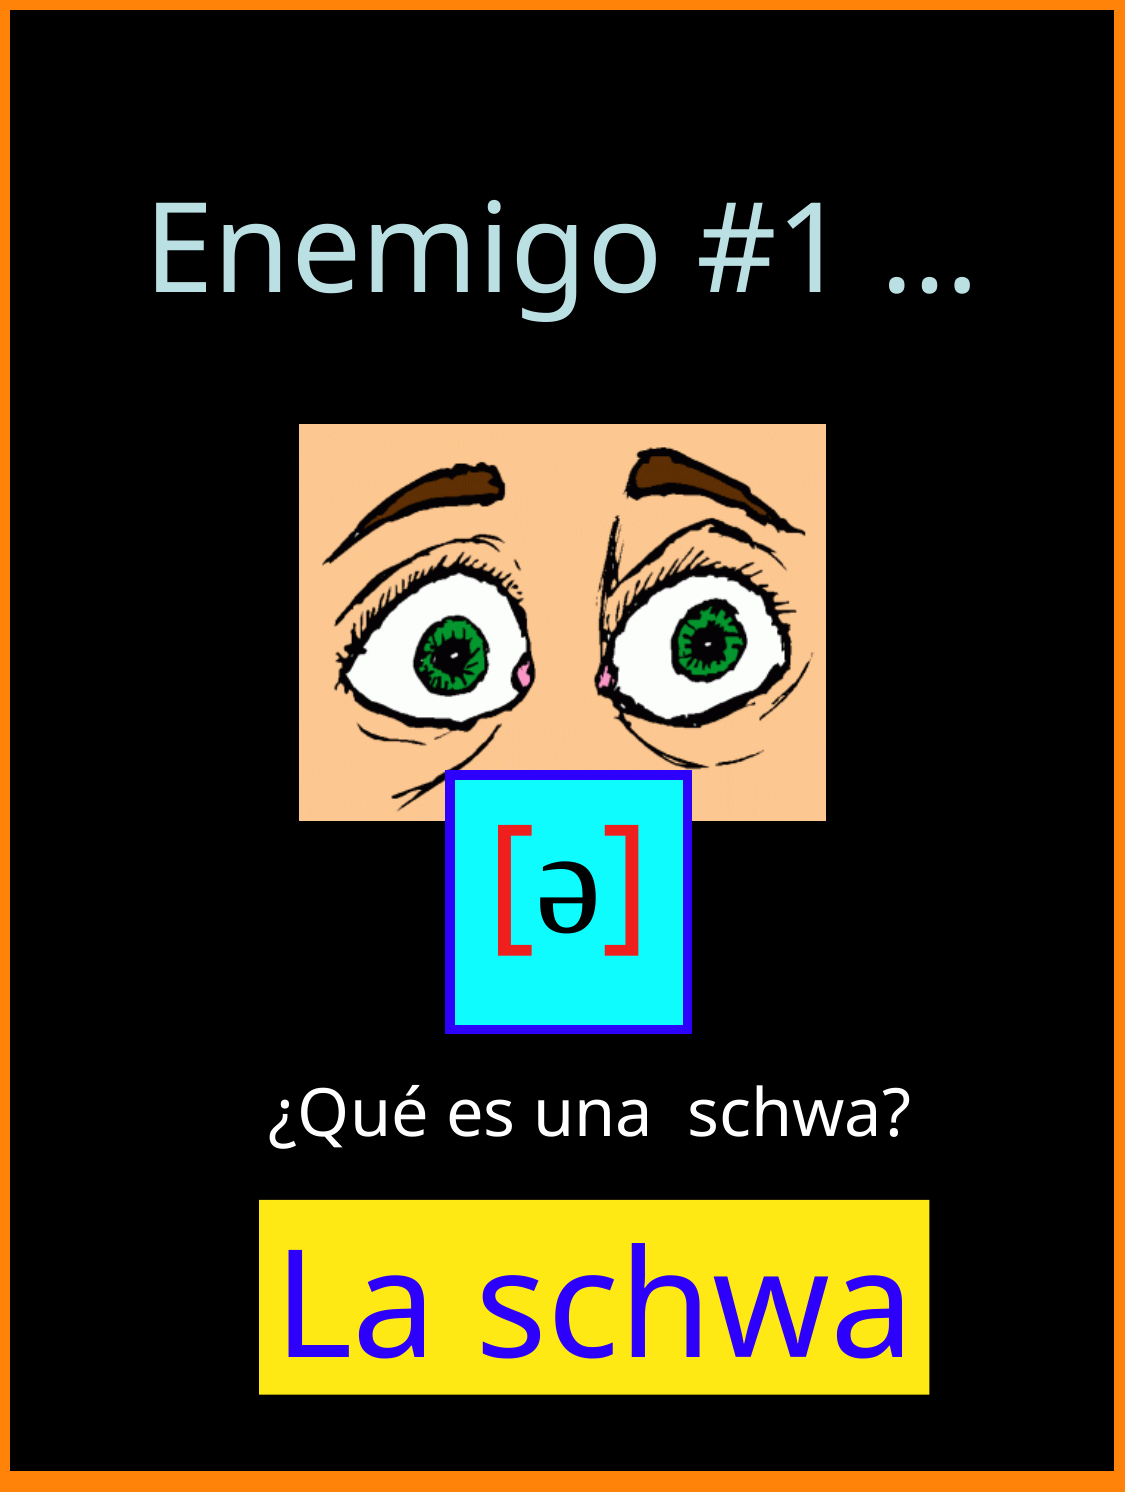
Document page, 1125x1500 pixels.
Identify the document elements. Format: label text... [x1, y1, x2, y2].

text_box La schwa [259, 1199, 930, 1395]
text_box ¿Qué es una schwa? [254, 1062, 928, 1158]
text_box [ǝ] [449, 830, 688, 1030]
text_box Enemigo #1 … [0, 0, 1125, 1482]
picture [298, 424, 826, 821]
